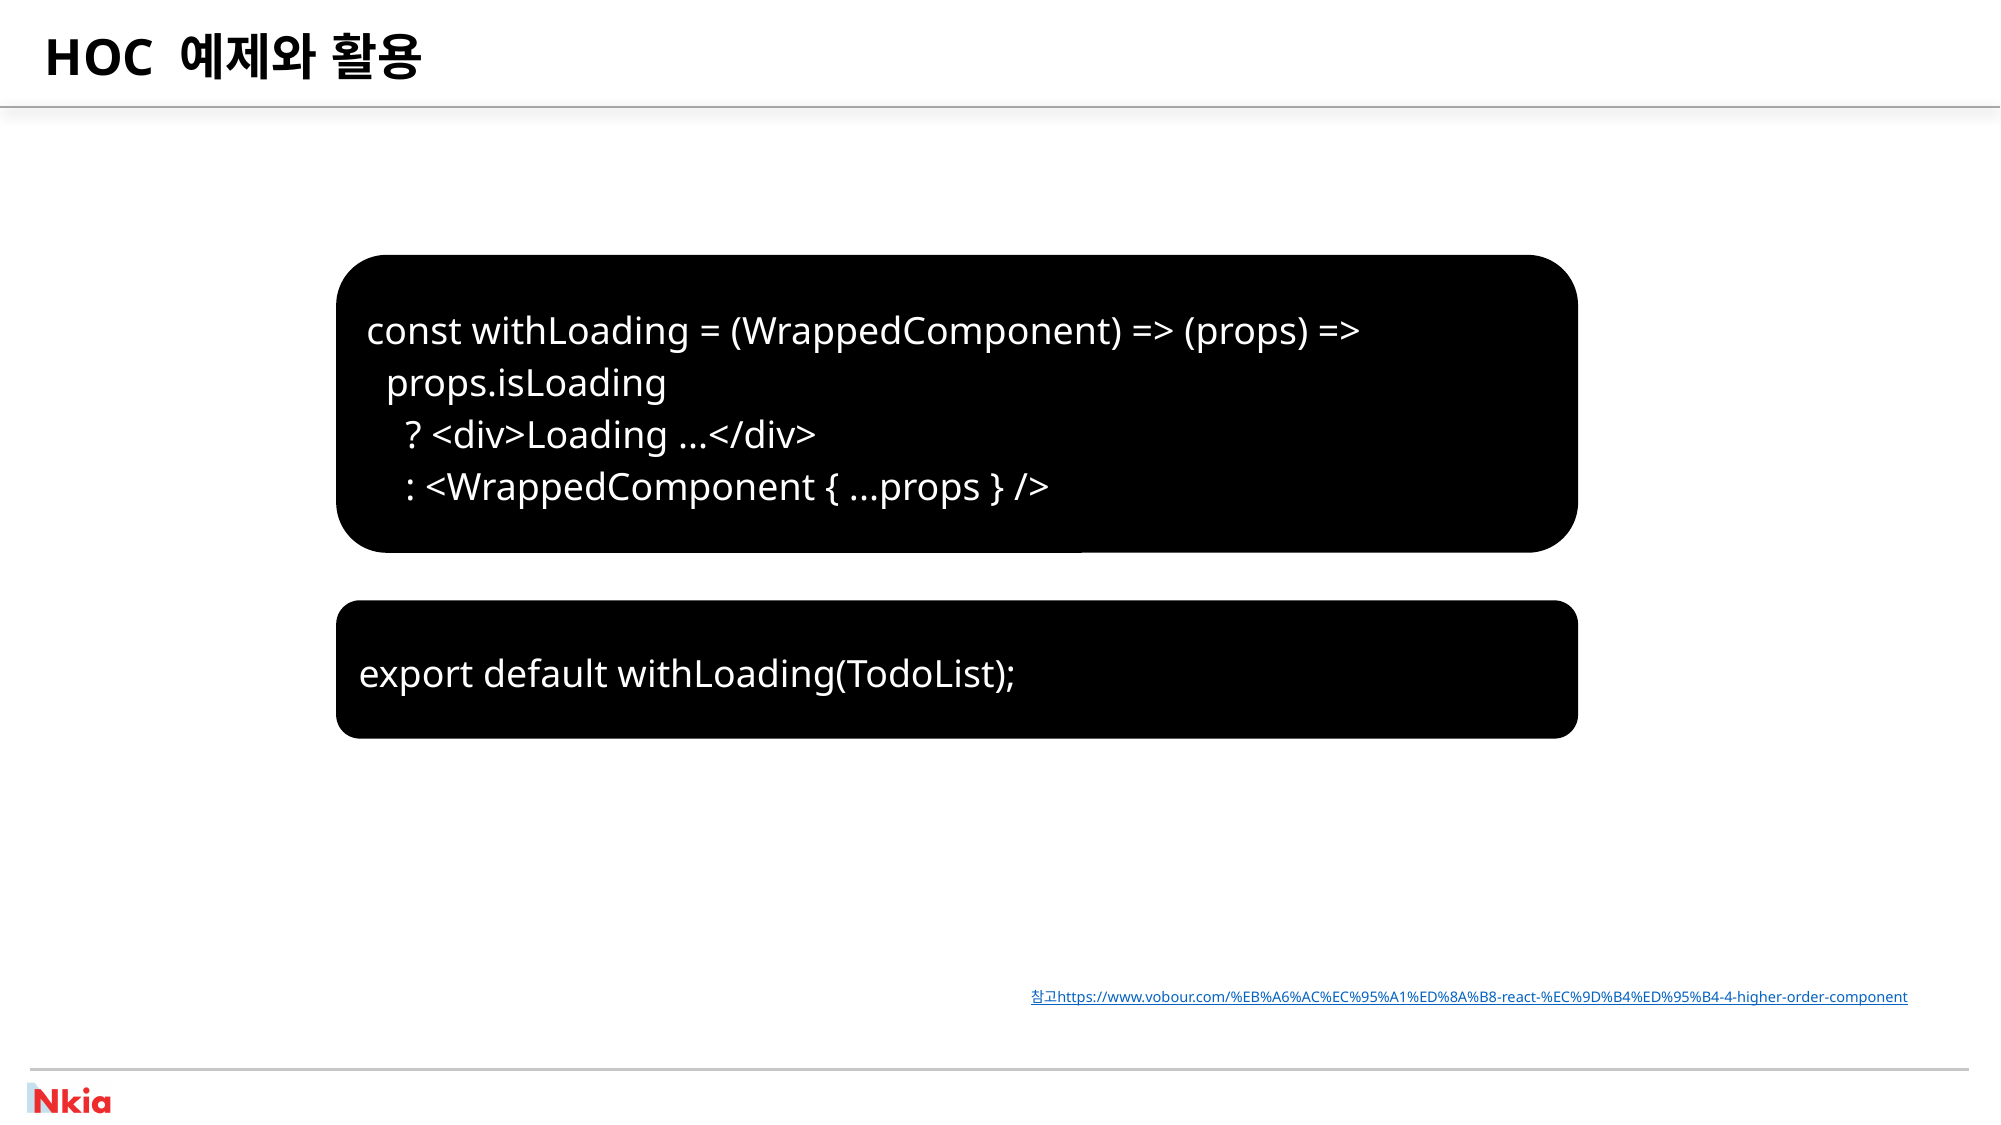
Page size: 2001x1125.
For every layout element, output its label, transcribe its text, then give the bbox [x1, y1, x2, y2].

text_box export default withLoading(TodoList); [336, 600, 1579, 739]
picture [25, 1080, 113, 1115]
title HOC 예제와 활용 [29, 24, 1970, 105]
text_box 참고https://www.vobour.com/%EB%A6%AC%EC%95%A1%ED%8A%B8-react-%EC%9D%B4%ED%95%B4-4-higher-order-component [1016, 980, 2000, 1017]
text_box const withLoading = (WrappedComponent) => (props) => props.isLoading ? <div>Loading ...</div> : <WrappedComponent { ...props } /> [336, 254, 1579, 553]
